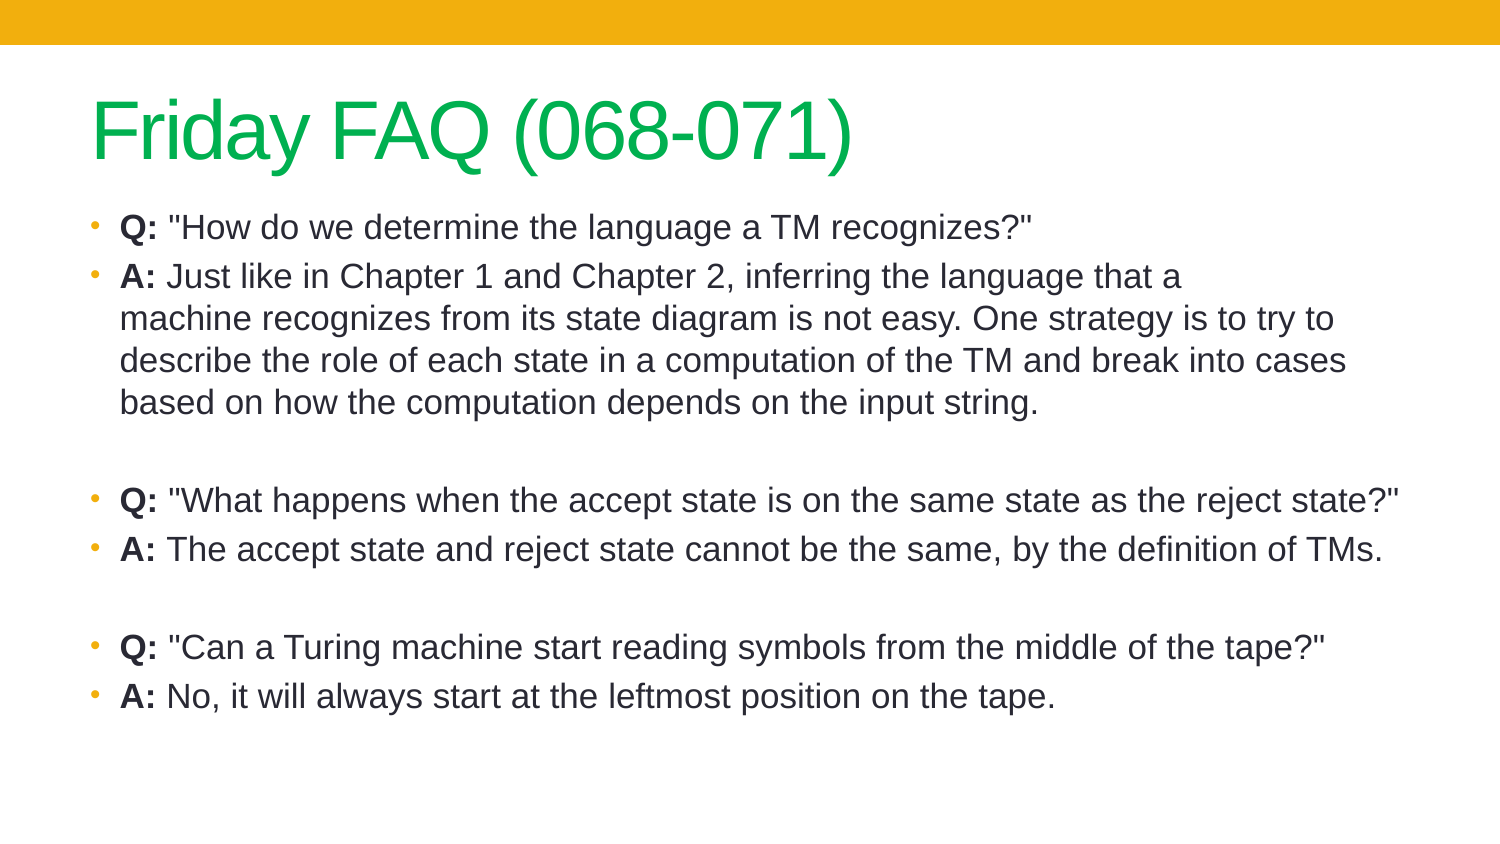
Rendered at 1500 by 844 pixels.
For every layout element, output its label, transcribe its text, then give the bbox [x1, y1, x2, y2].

title Friday FAQ (068-071) [75, 65, 1425, 188]
list Q: "How do we determine the language a TM recognizes?" A: Just like in Chapter 1 and Chapter 2, inferring the language that a machine recognizes from its state diagram is not easy. One strategy is to try to describe the role of each state in a computation of the TM and break into cases based on how the computation depends on the input string. Q: "What happens when the accept state is on the same state as the reject state?" A: The accept state and reject state cannot be the same, by the definition of TMs. Q: "Can a Turing machine start reading symbols from the middle of the tape?" A: No, it will always start at the leftmost position on the tape. [75, 196, 1425, 786]
